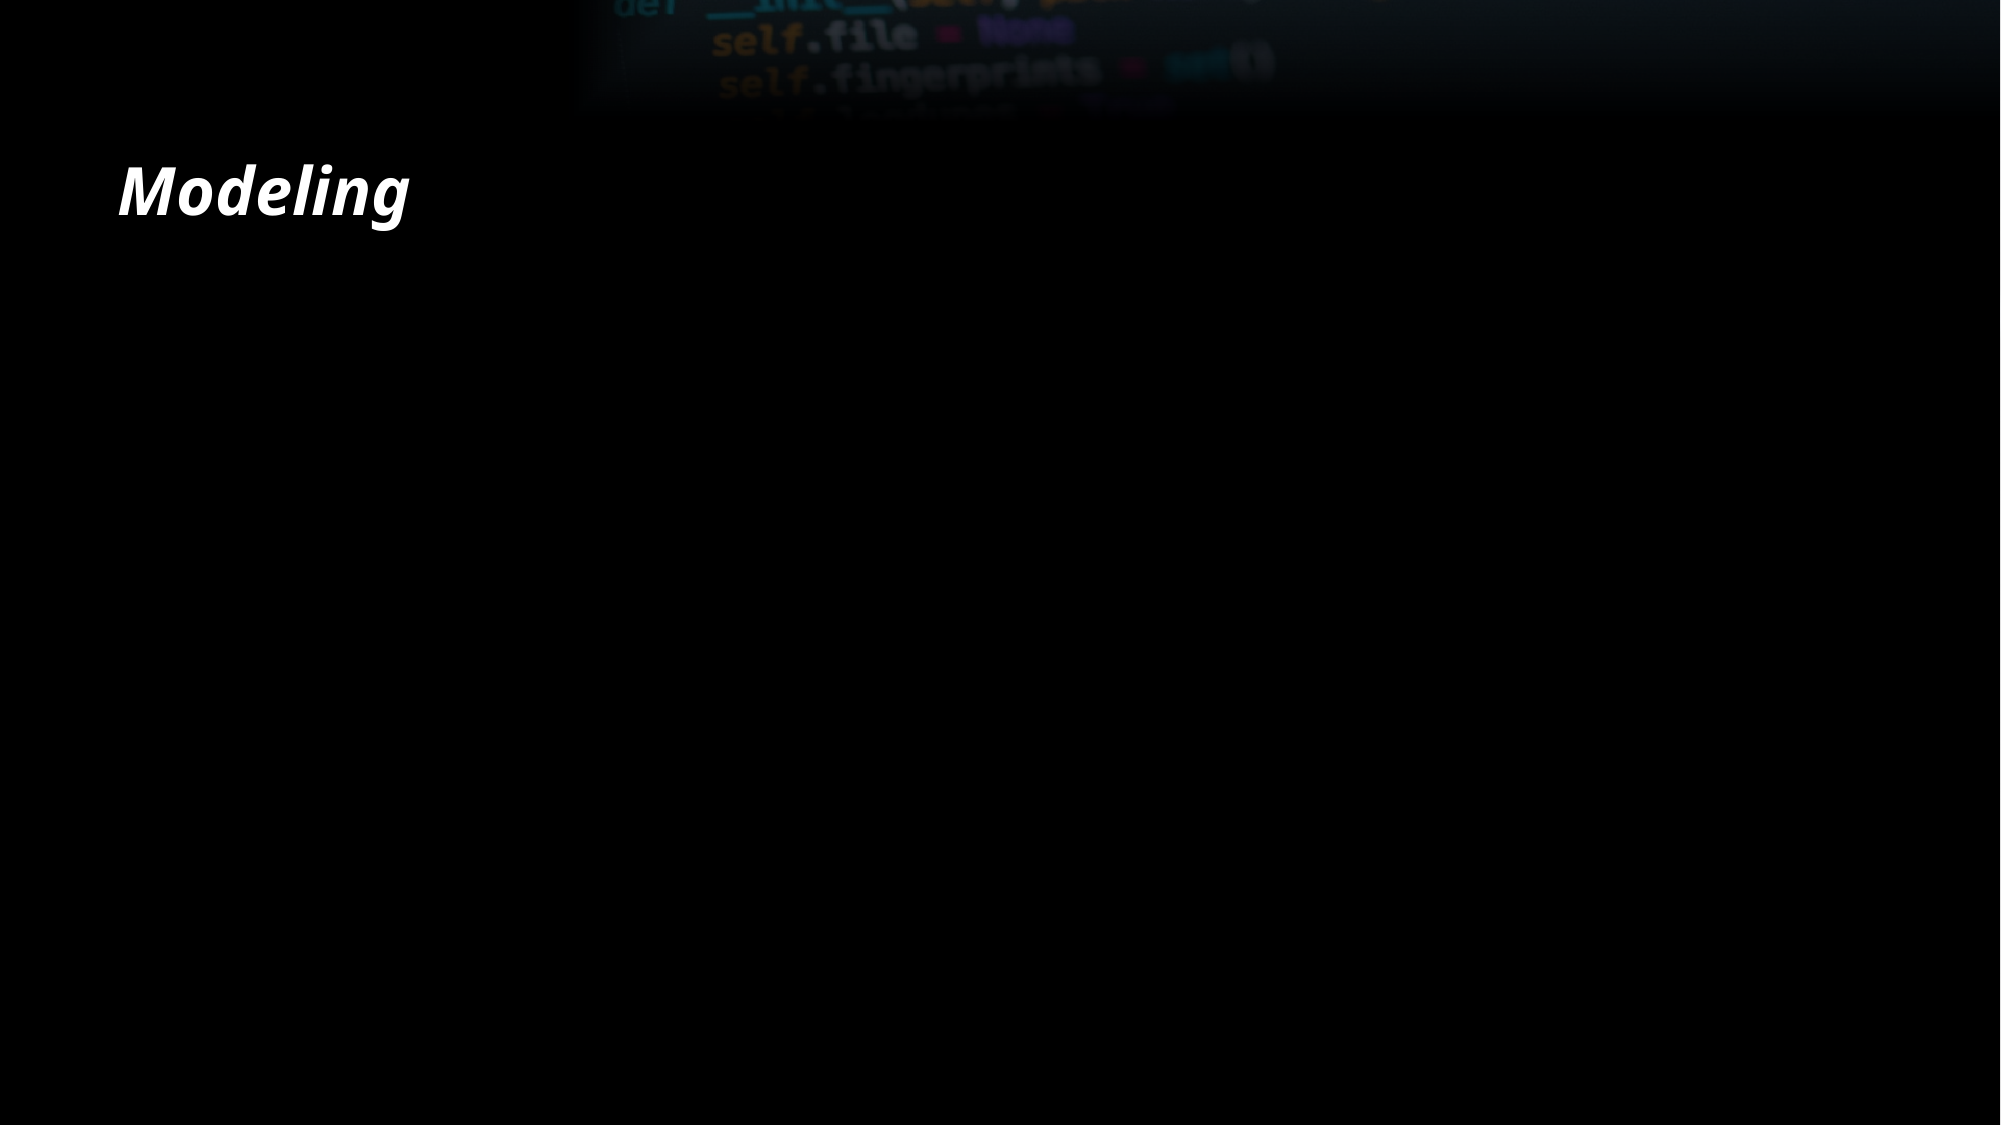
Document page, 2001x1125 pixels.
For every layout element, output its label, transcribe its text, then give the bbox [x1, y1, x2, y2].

text_box [0, 0, 2000, 1125]
text_box Modeling [102, 101, 909, 237]
